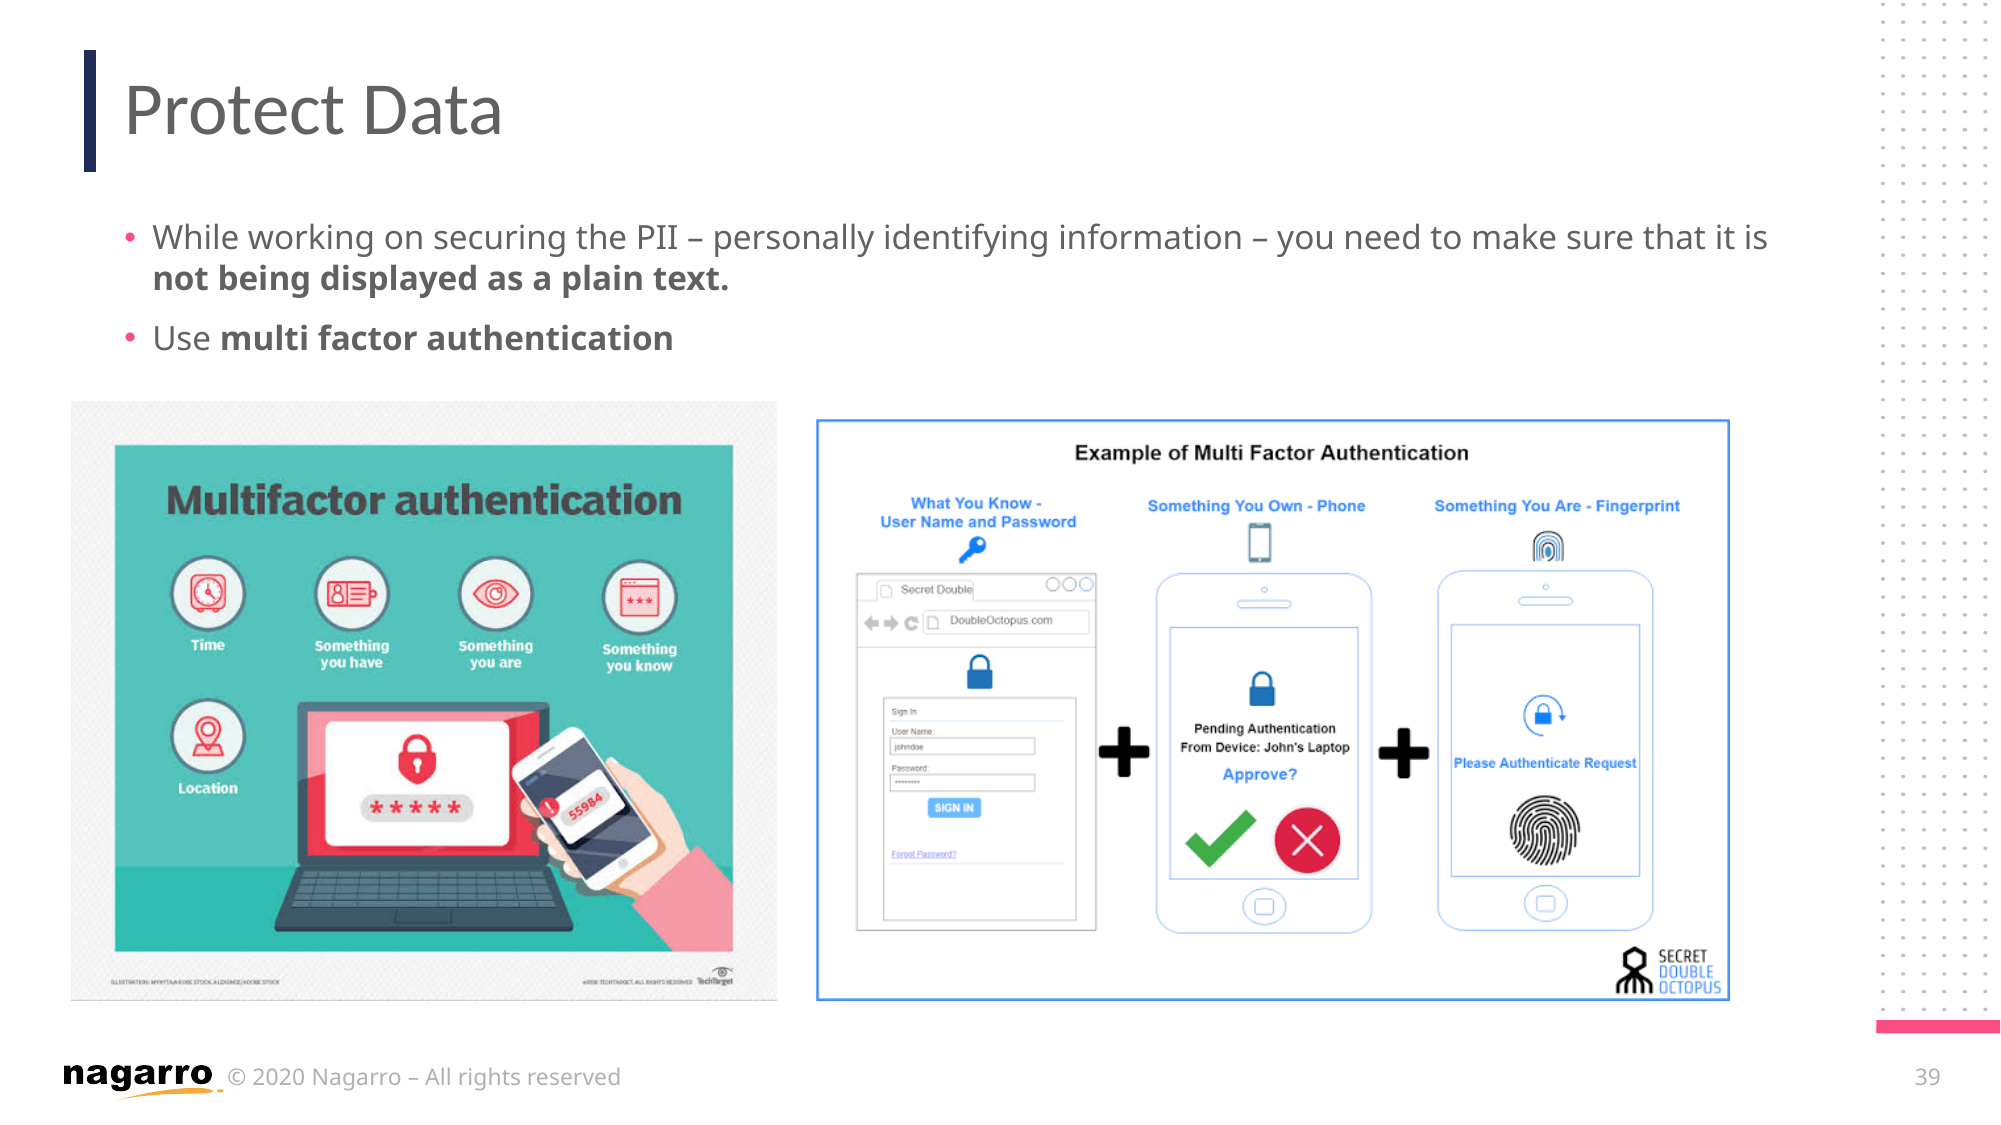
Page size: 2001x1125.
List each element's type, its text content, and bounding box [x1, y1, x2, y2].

picture [816, 419, 1730, 1001]
picture [64, 1065, 224, 1102]
title Protect Data [109, 62, 1814, 160]
picture [71, 401, 778, 1001]
list While working on securing the PII – personally identifying information – you need to make sure that it is not being displayed as a plain text. Use multi factor authentication [109, 209, 1814, 916]
picture [1881, 0, 2000, 1020]
